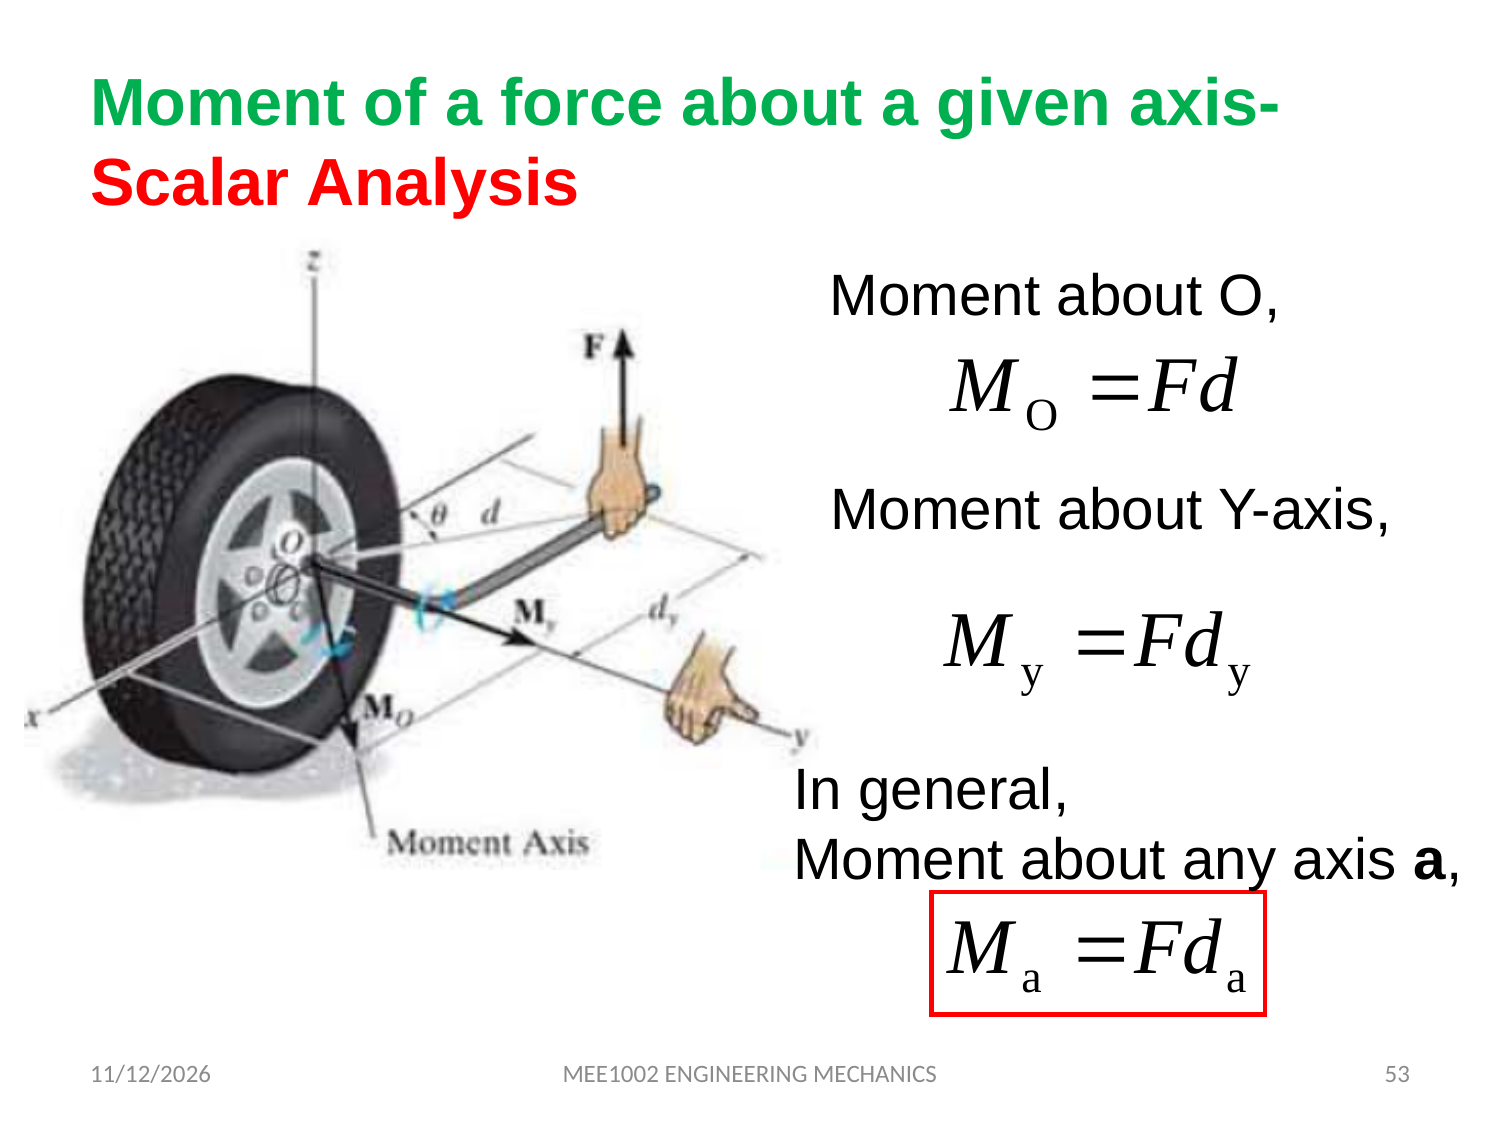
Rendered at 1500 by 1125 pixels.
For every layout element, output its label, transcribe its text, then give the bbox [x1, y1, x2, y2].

footer MEE1002 ENGINEERING MECHANICS [512, 1042, 988, 1103]
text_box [933, 893, 1263, 1013]
picture [24, 237, 823, 870]
text_box Moment about Y-axis, [827, 464, 1424, 549]
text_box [930, 587, 1266, 713]
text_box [937, 331, 1260, 451]
text_box In general, Moment about any axis a, [778, 743, 1494, 899]
slide_number 16-Jun-22 [75, 1042, 425, 1103]
slide_number 53 [1074, 1042, 1425, 1103]
text_box Moment about O, [827, 249, 1313, 335]
title Moment of a force about a given axis-Scalar Analysis [75, 45, 1425, 233]
